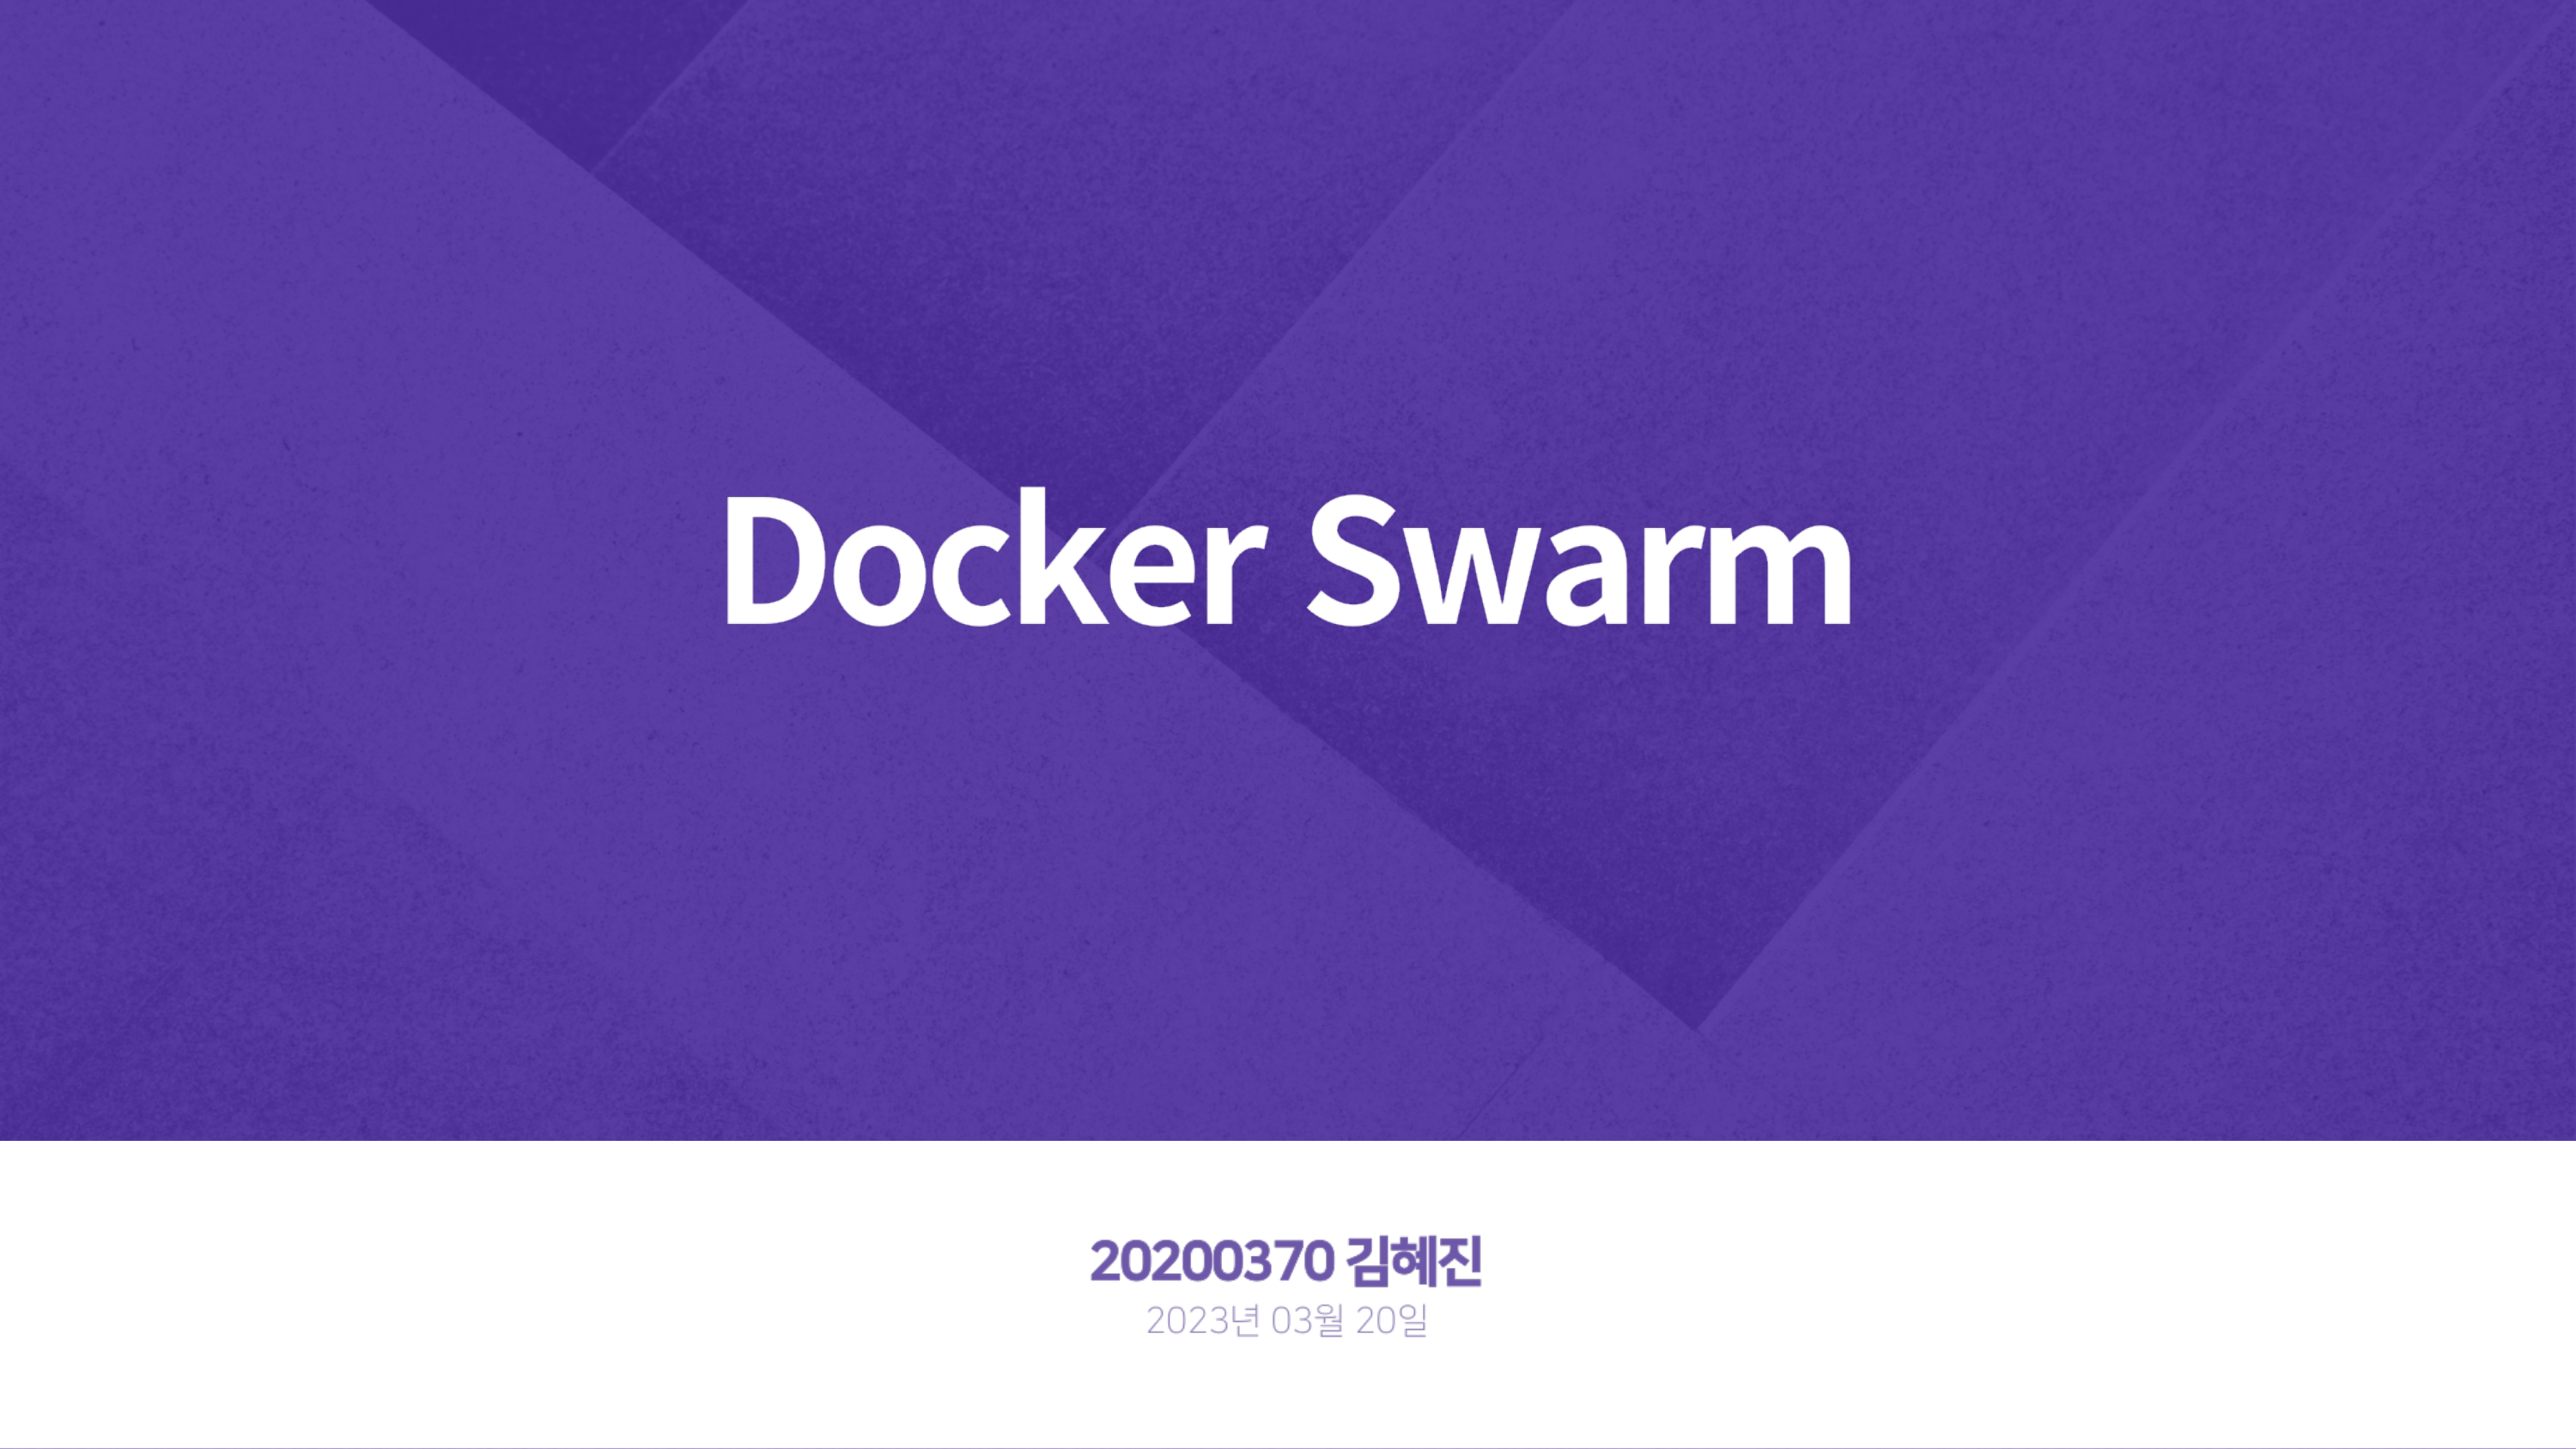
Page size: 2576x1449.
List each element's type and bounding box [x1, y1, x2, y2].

text_box [0, 0, 2576, 1140]
picture [1064, 1217, 1506, 1355]
text_box [0, 1140, 2576, 1449]
picture [582, 407, 1938, 706]
